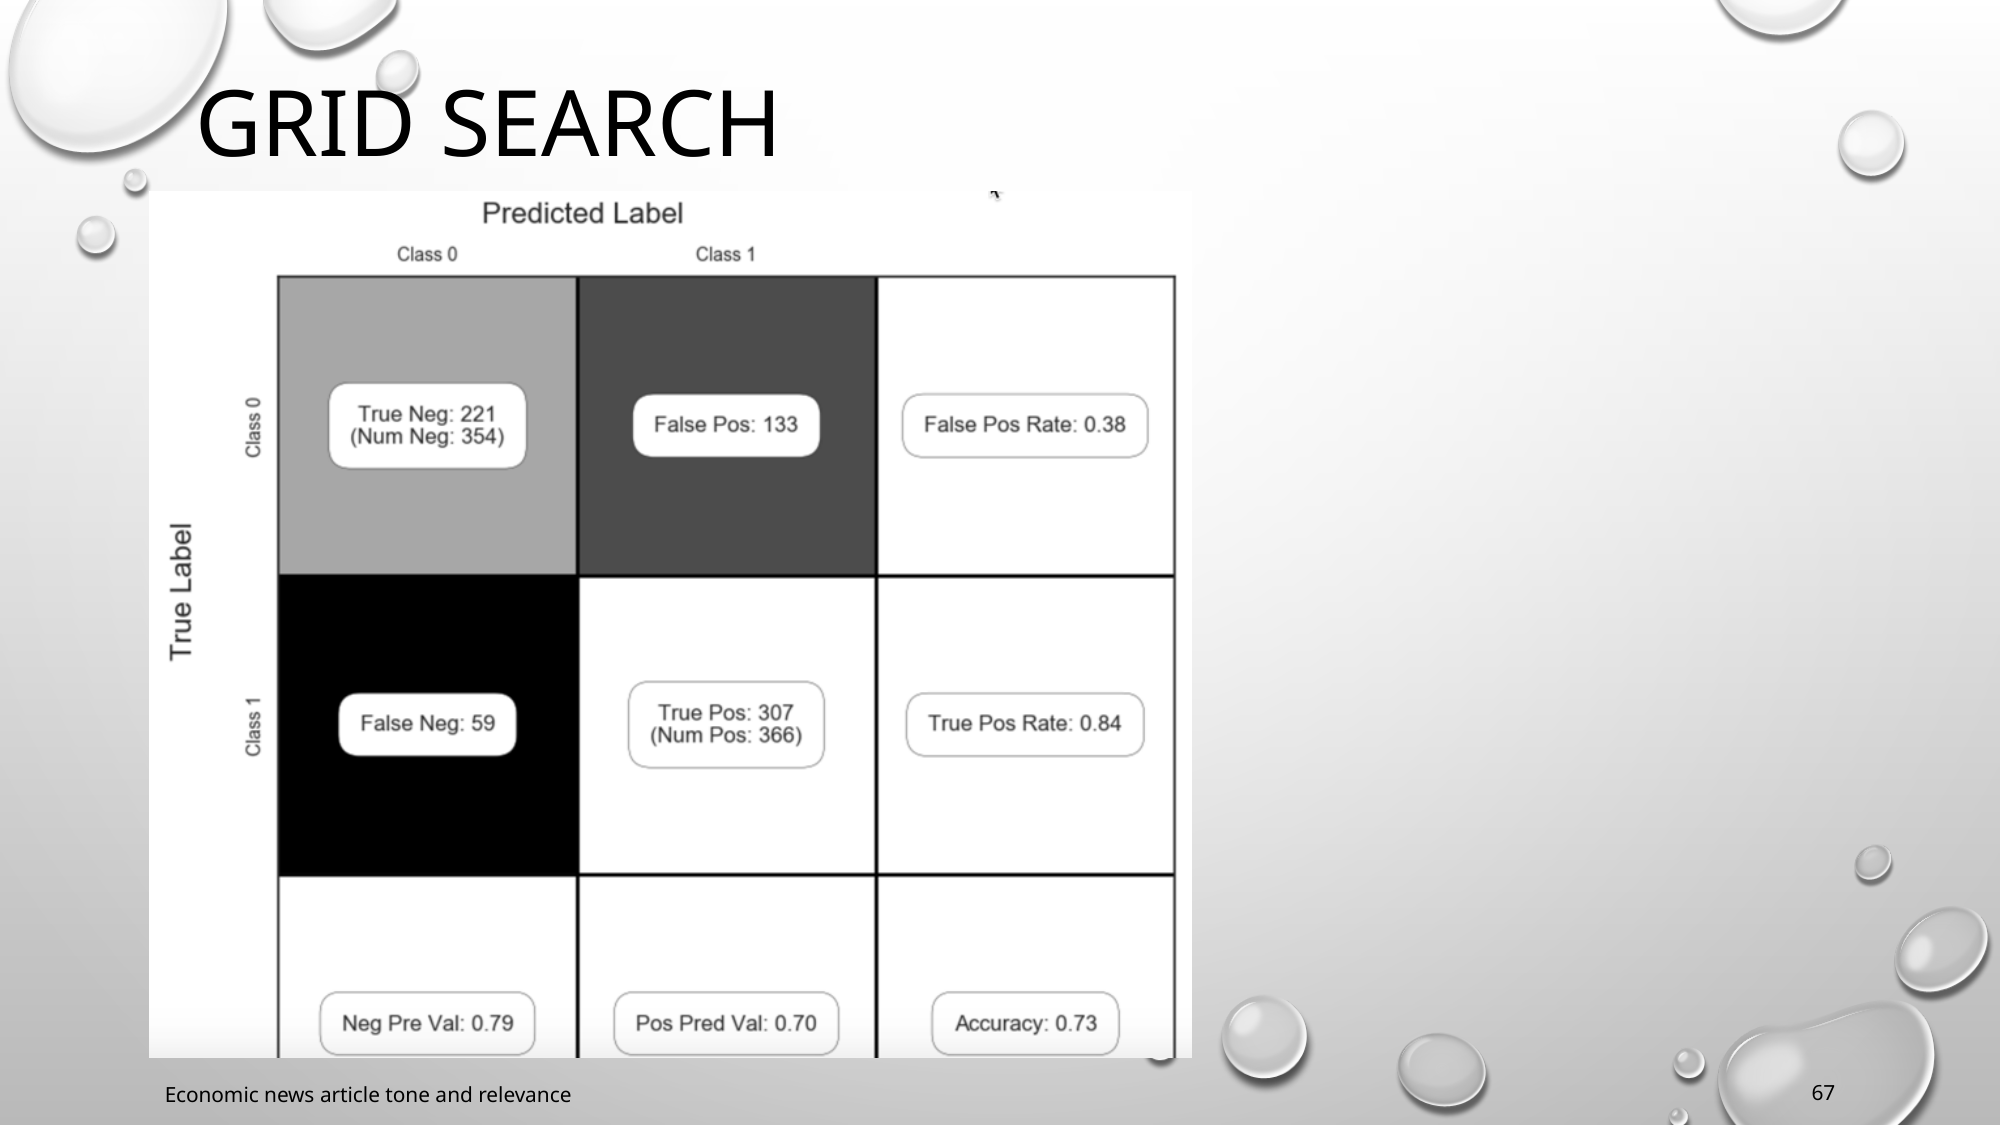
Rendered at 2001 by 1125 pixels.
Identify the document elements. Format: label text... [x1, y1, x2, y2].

title Grid search [180, 47, 1830, 206]
slide_number 67 [1724, 1063, 1851, 1124]
footer Economic news article tone and relevance [149, 1063, 1245, 1124]
picture [0, 0, 2000, 1125]
